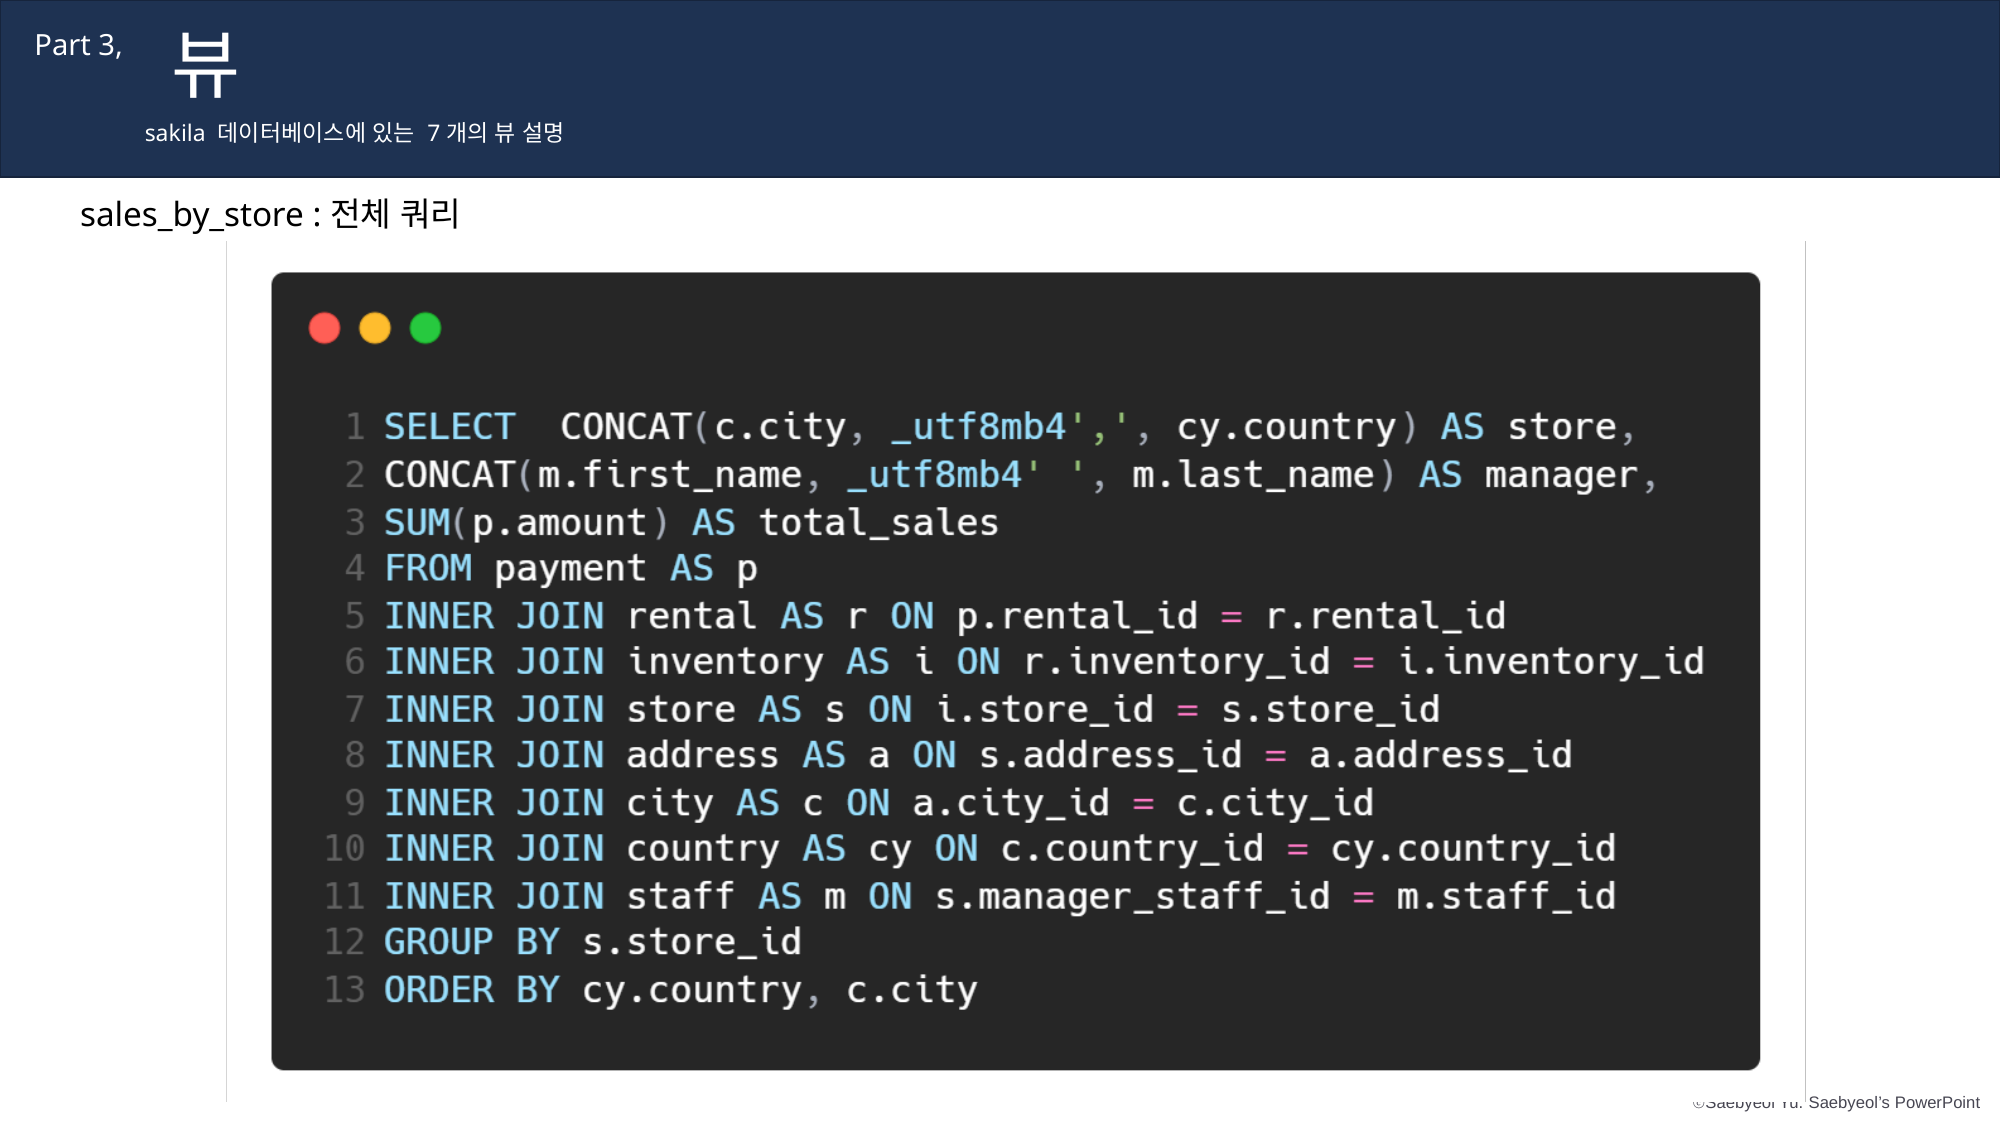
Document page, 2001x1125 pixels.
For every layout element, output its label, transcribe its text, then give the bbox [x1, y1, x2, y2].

text_box [0, 0, 2000, 178]
text_box sales_by_store :전체 쿼리 [65, 185, 494, 241]
picture [224, 241, 1807, 1102]
text_box sakila 데이터베이스에 있는 7개의 뷰 설명 [130, 110, 581, 154]
text_box Part 3, [19, 19, 146, 69]
text_box 뷰 [156, 9, 256, 115]
